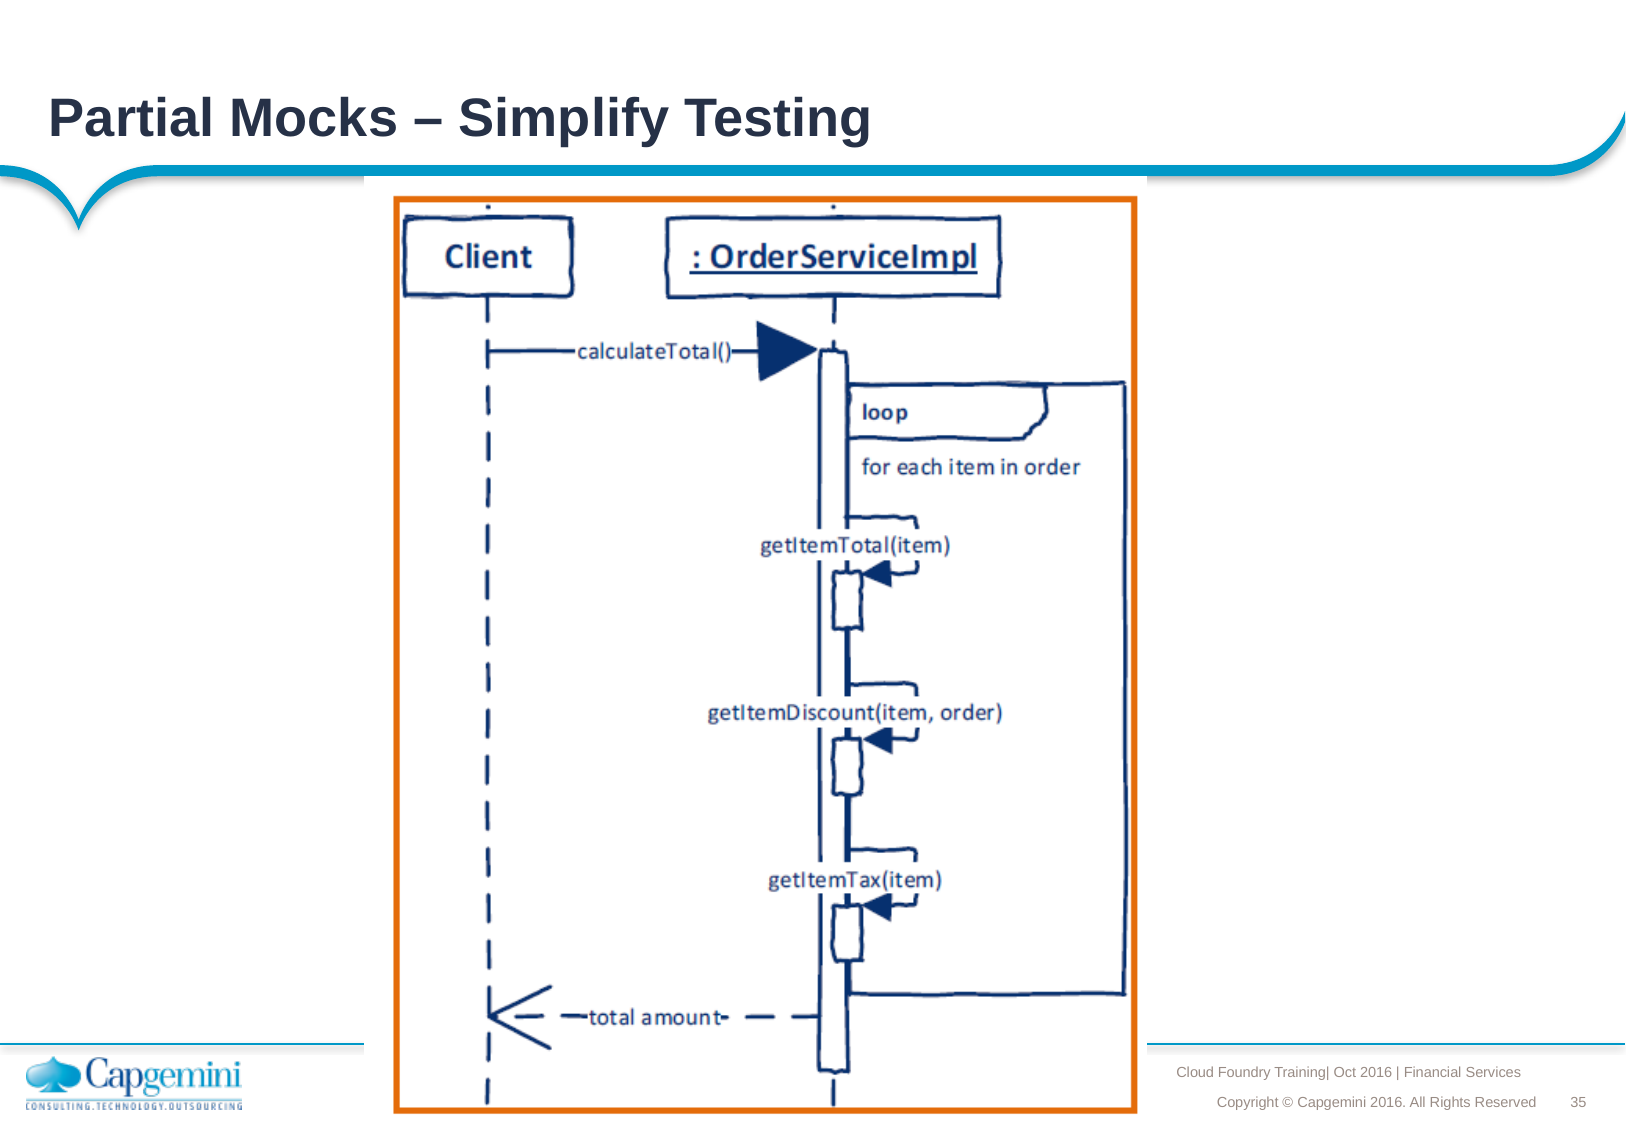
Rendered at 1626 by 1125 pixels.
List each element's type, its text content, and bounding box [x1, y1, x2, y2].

picture [26, 1056, 242, 1110]
picture [364, 177, 1147, 1125]
title Partial Mocks – Simplify Testing [0, 0, 1625, 165]
